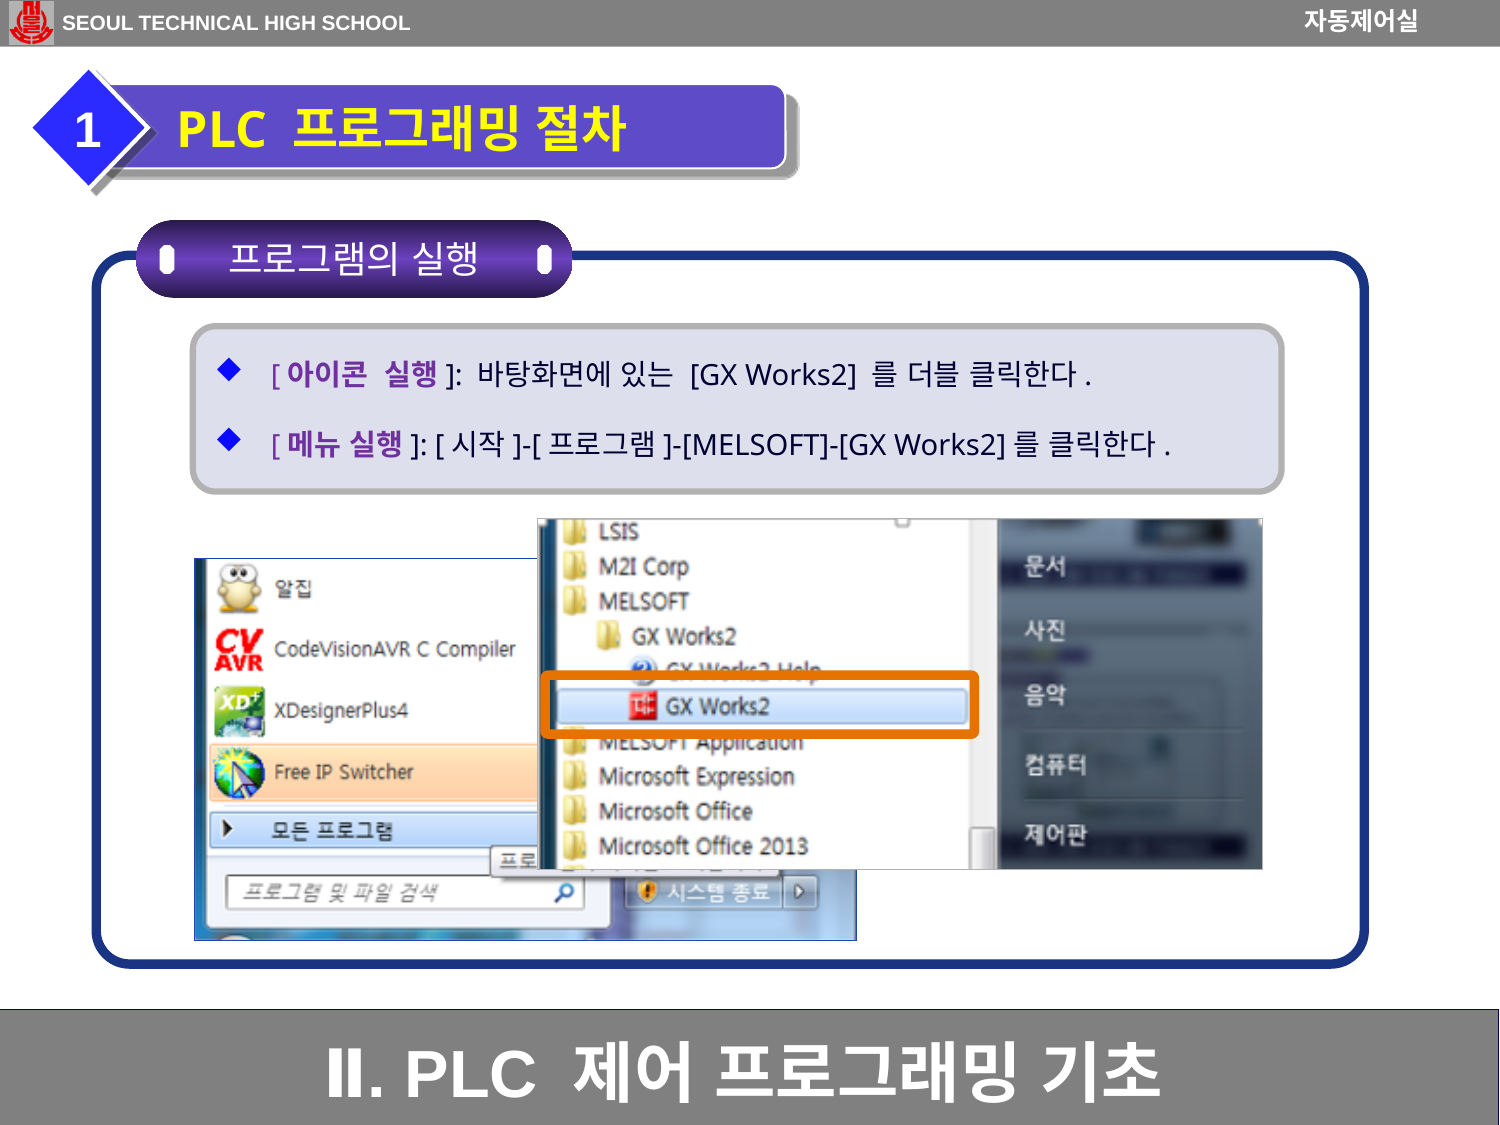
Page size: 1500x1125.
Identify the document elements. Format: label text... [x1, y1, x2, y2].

text_box 프로그램의 실행 [188, 228, 521, 289]
text_box [아이콘 실행]: 바탕화면에 있는 [GX Works2] 를 더블 클릭한다. [메뉴 실행]: [시작]-[프로그램]-[MELSOFT]-[GX Works2]를 클릭한다. [192, 326, 1282, 492]
text_box [159, 245, 175, 274]
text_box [29, 66, 786, 190]
picture [9, 1, 54, 45]
text_box [96, 255, 1365, 965]
text_box [136, 219, 573, 298]
text_box [537, 245, 552, 274]
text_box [193, 518, 1263, 941]
